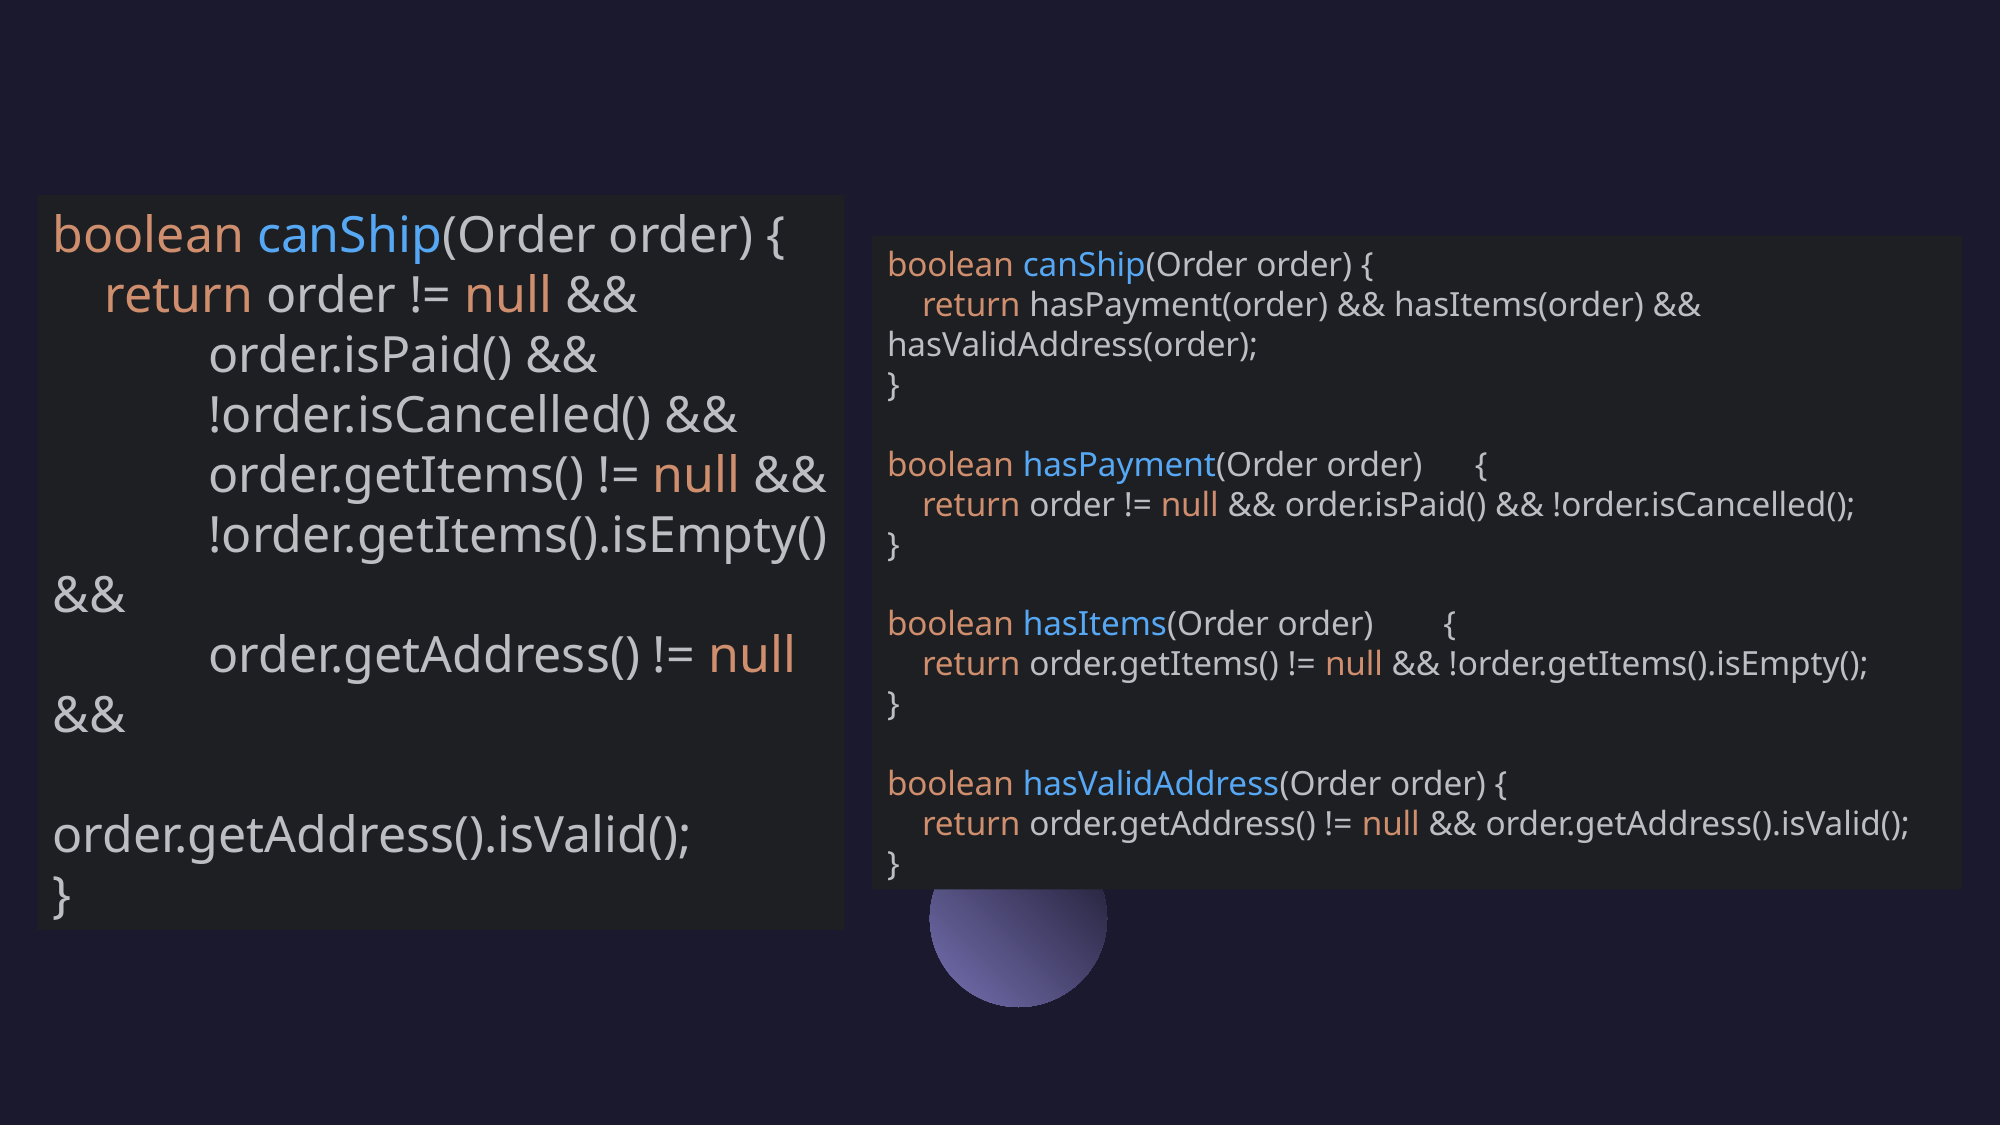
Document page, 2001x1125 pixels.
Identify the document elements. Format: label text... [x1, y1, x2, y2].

text_box boolean canShip(Order order) { return hasPayment(order) && hasItems(order) && hasValidAddress(order); } boolean hasPayment(Order order) { return order != null && order.isPaid() && !order.isCancelled(); } boolean hasItems(Order order) { return order.getItems() != null && !order.getItems().isEmpty(); } boolean hasValidAddress(Order order) { return order.getAddress() != null && order.getAddress().isValid(); } [872, 235, 1963, 890]
text_box boolean canShip(Order order) { return order != null && order.isPaid() && !order.isCancelled() && order.getItems() != null && !order.getItems().isEmpty() && order.getAddress() != null && order.getAddress().isValid(); } [37, 195, 845, 930]
